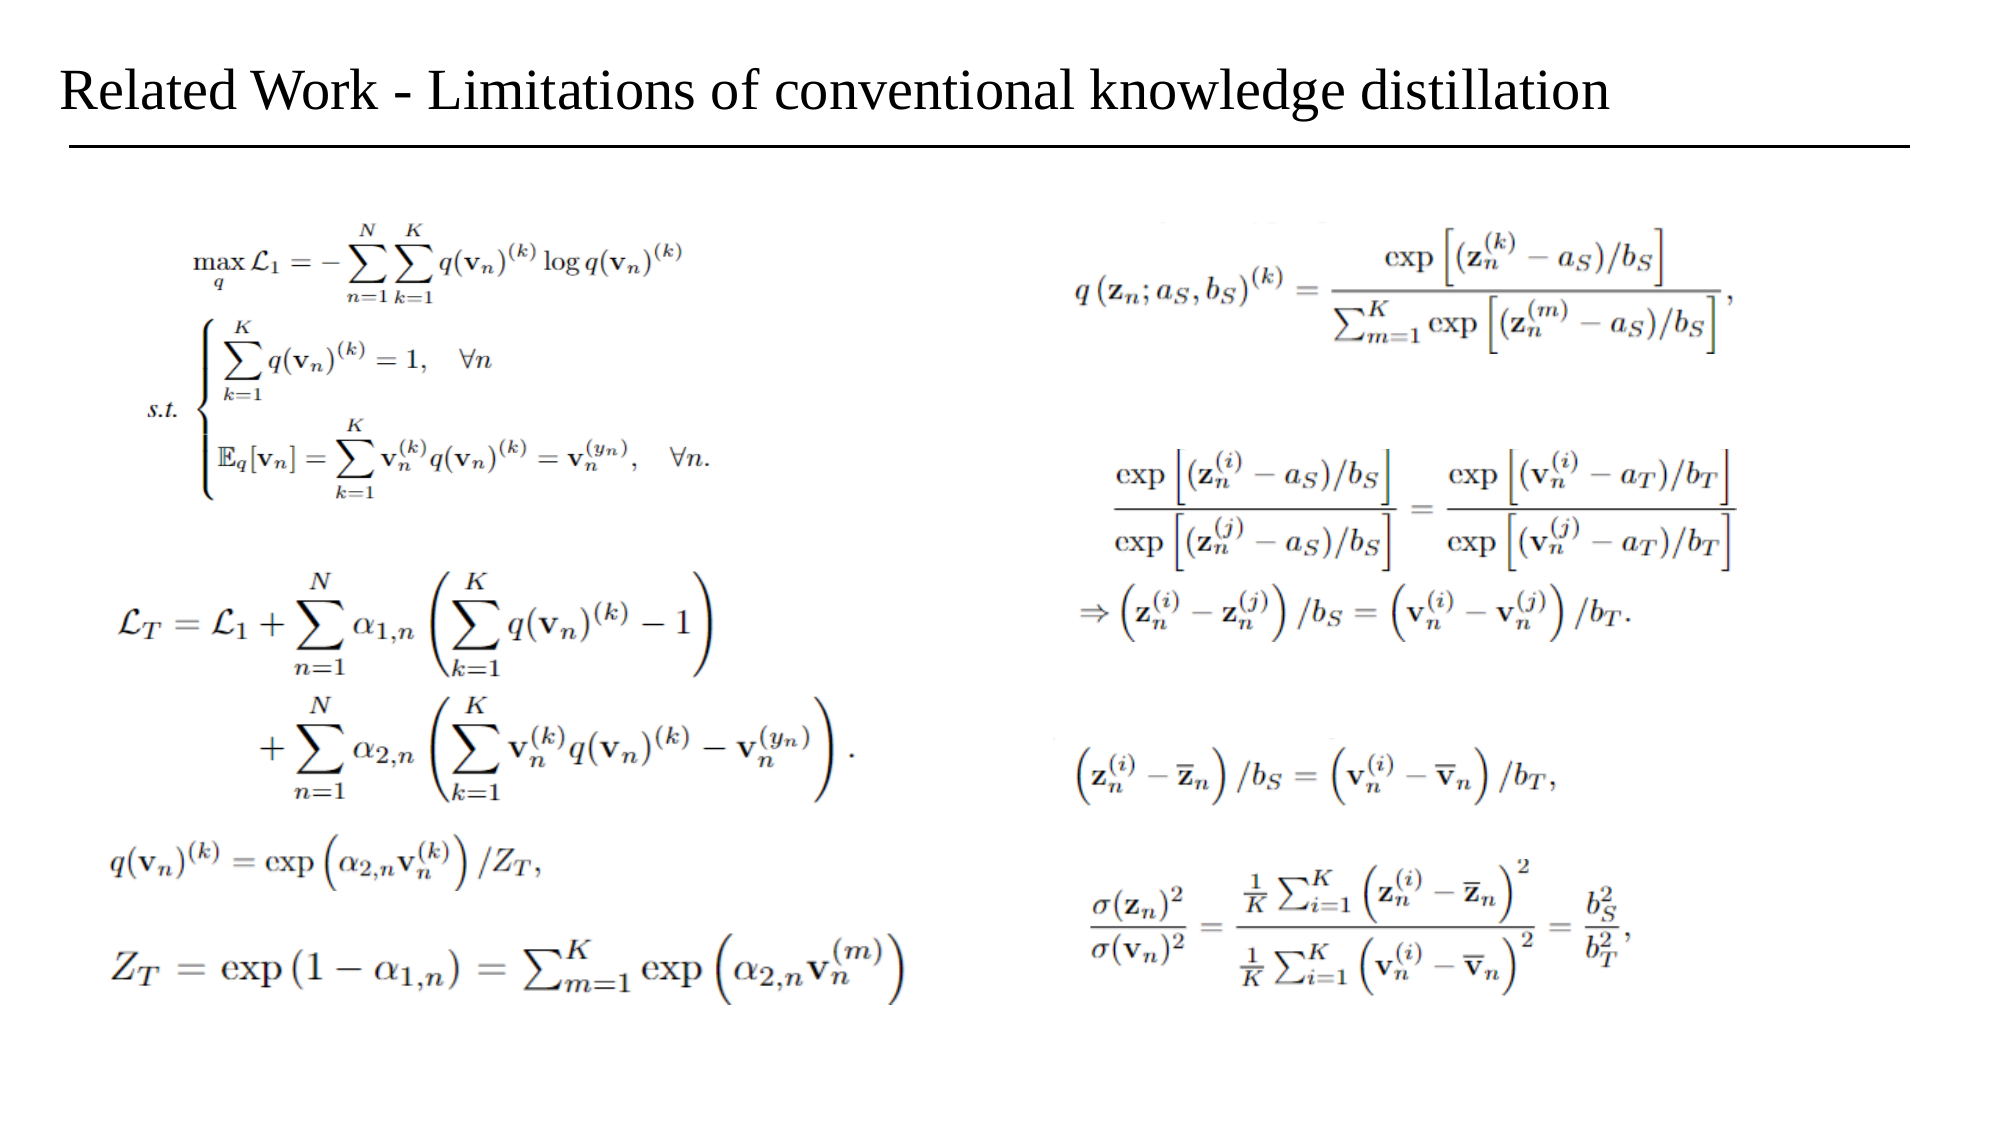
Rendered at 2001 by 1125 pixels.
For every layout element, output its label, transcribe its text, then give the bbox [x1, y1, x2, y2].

picture [111, 931, 909, 1005]
picture [1053, 449, 1737, 642]
picture [1053, 859, 1662, 1005]
picture [1053, 738, 1578, 811]
picture [111, 562, 868, 810]
picture [98, 828, 556, 891]
picture [111, 222, 729, 502]
picture [1053, 222, 1748, 354]
title Related Work - Limitations of conventional knowledge distillation [44, 11, 1822, 161]
